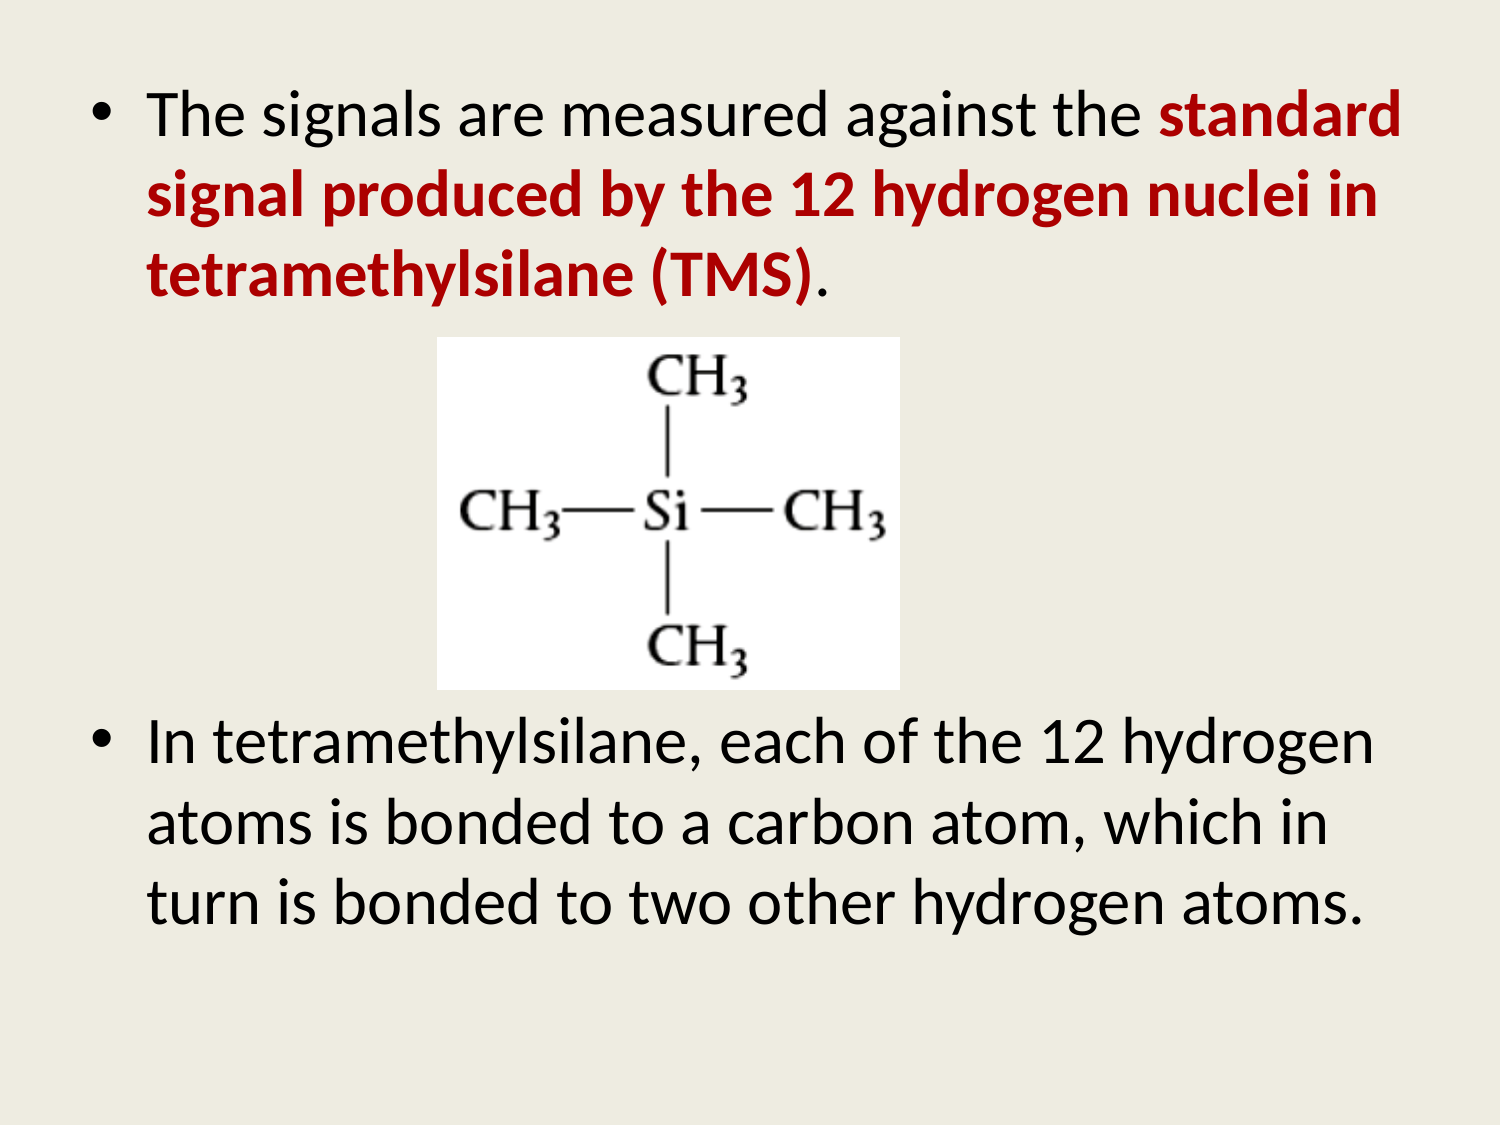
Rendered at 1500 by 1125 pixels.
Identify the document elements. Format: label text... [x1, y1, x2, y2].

list The signals are measured against the standard signal produced by the 12 hydrogen nuclei in tetramethylsilane (TMS). In tetramethylsilane, each of the 12 hydrogen atoms is bonded to a carbon atom, which in turn is bonded to two other hydrogen atoms. [75, 62, 1425, 1075]
picture [437, 337, 901, 690]
